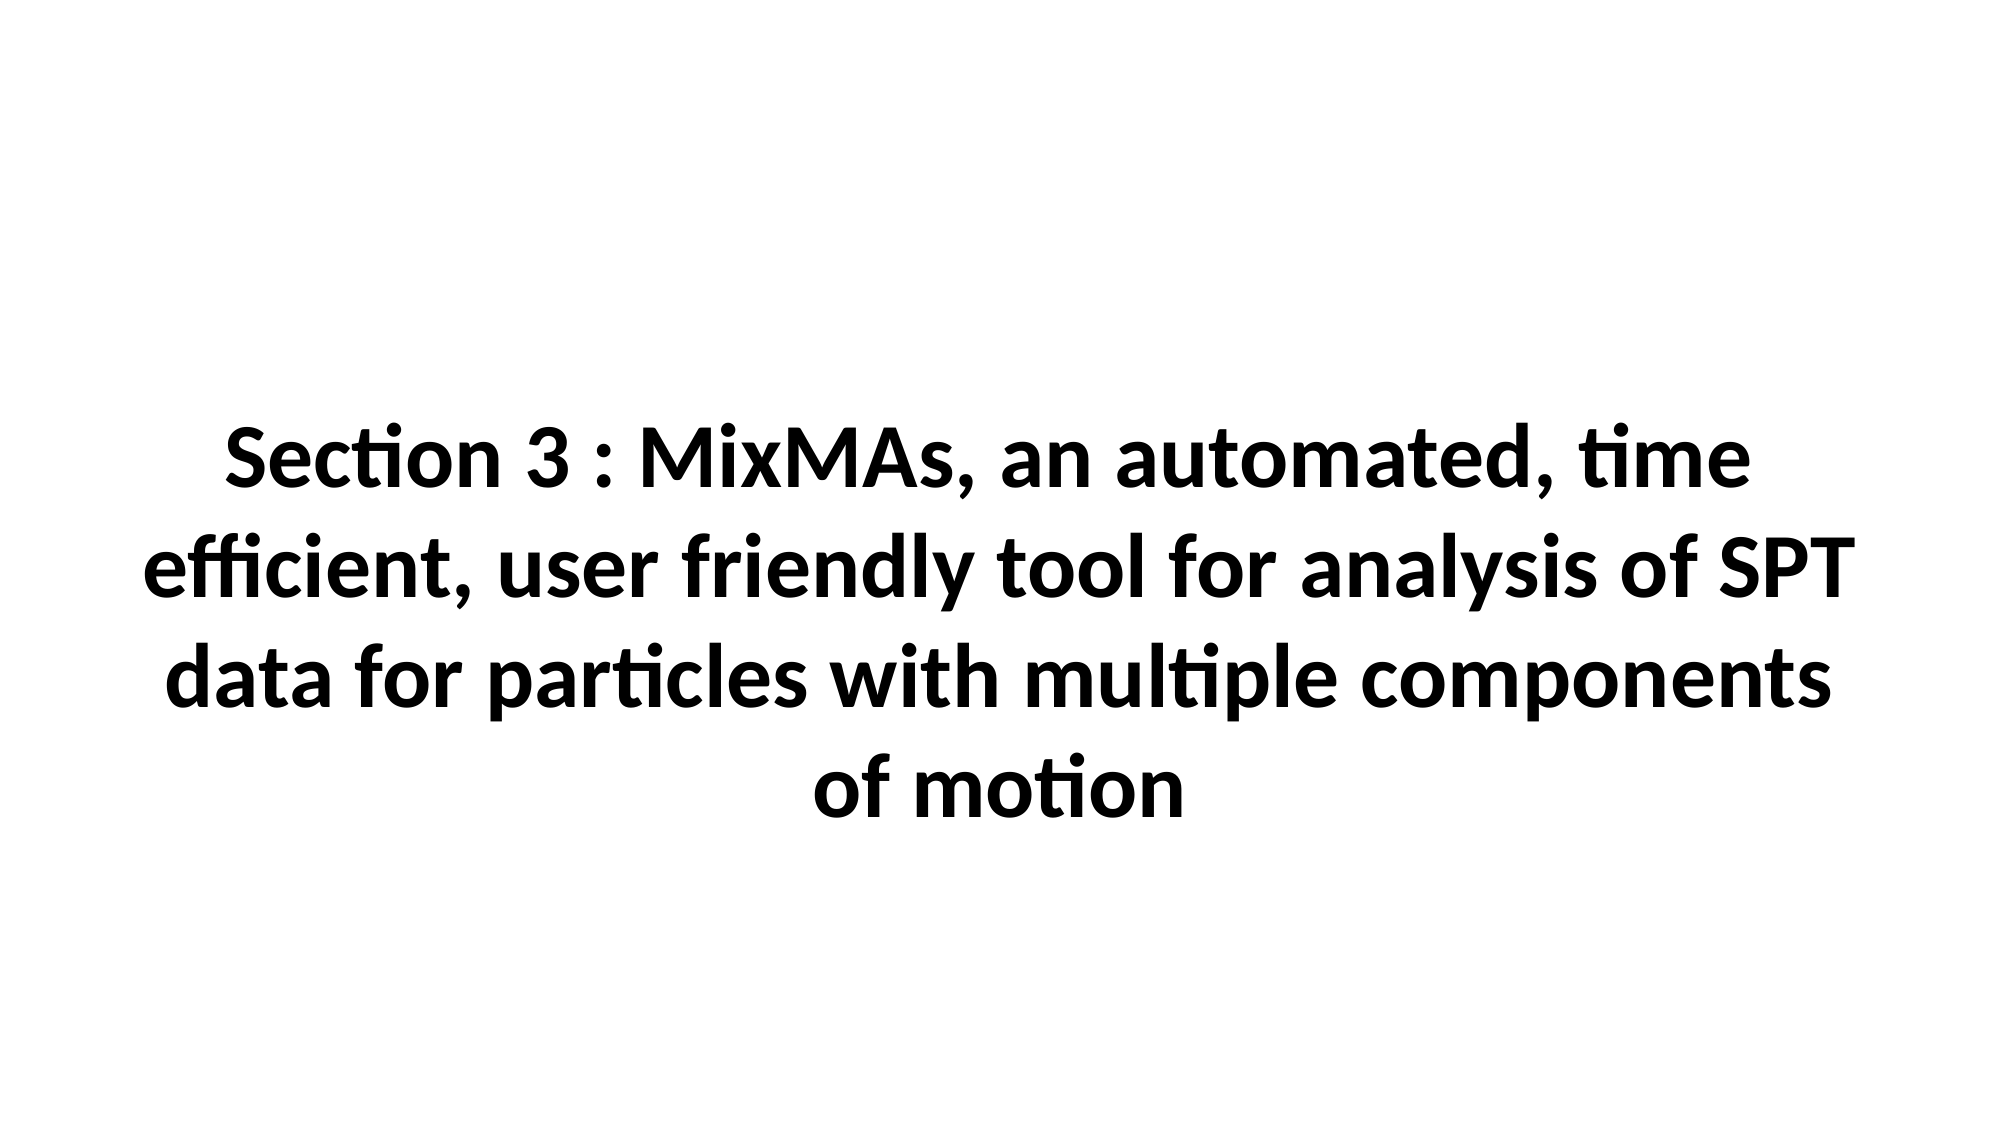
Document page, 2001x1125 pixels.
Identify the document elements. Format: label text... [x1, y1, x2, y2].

text_box Section 3 : MixMAs, an automated, time efficient, user friendly tool for analysis of SPT data for particles with multiple components of motion [118, 388, 1881, 843]
